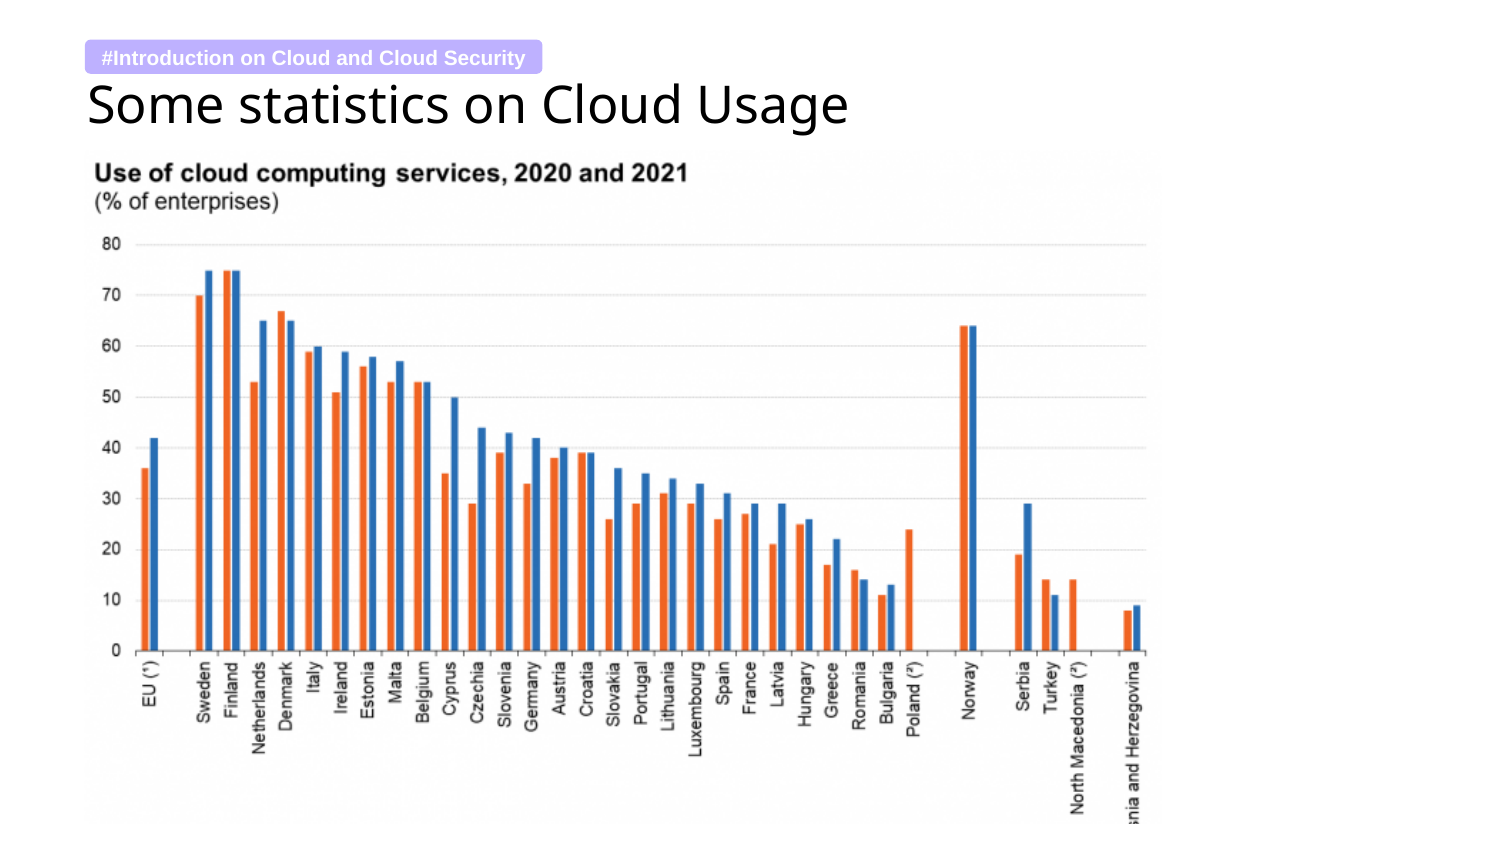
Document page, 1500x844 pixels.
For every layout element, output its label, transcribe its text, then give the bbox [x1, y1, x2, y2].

text_box #Introduction on Cloud and Cloud Security [82, 37, 545, 76]
picture [84, 150, 1162, 824]
title Some statistics on Cloud Usage [72, 56, 1438, 151]
